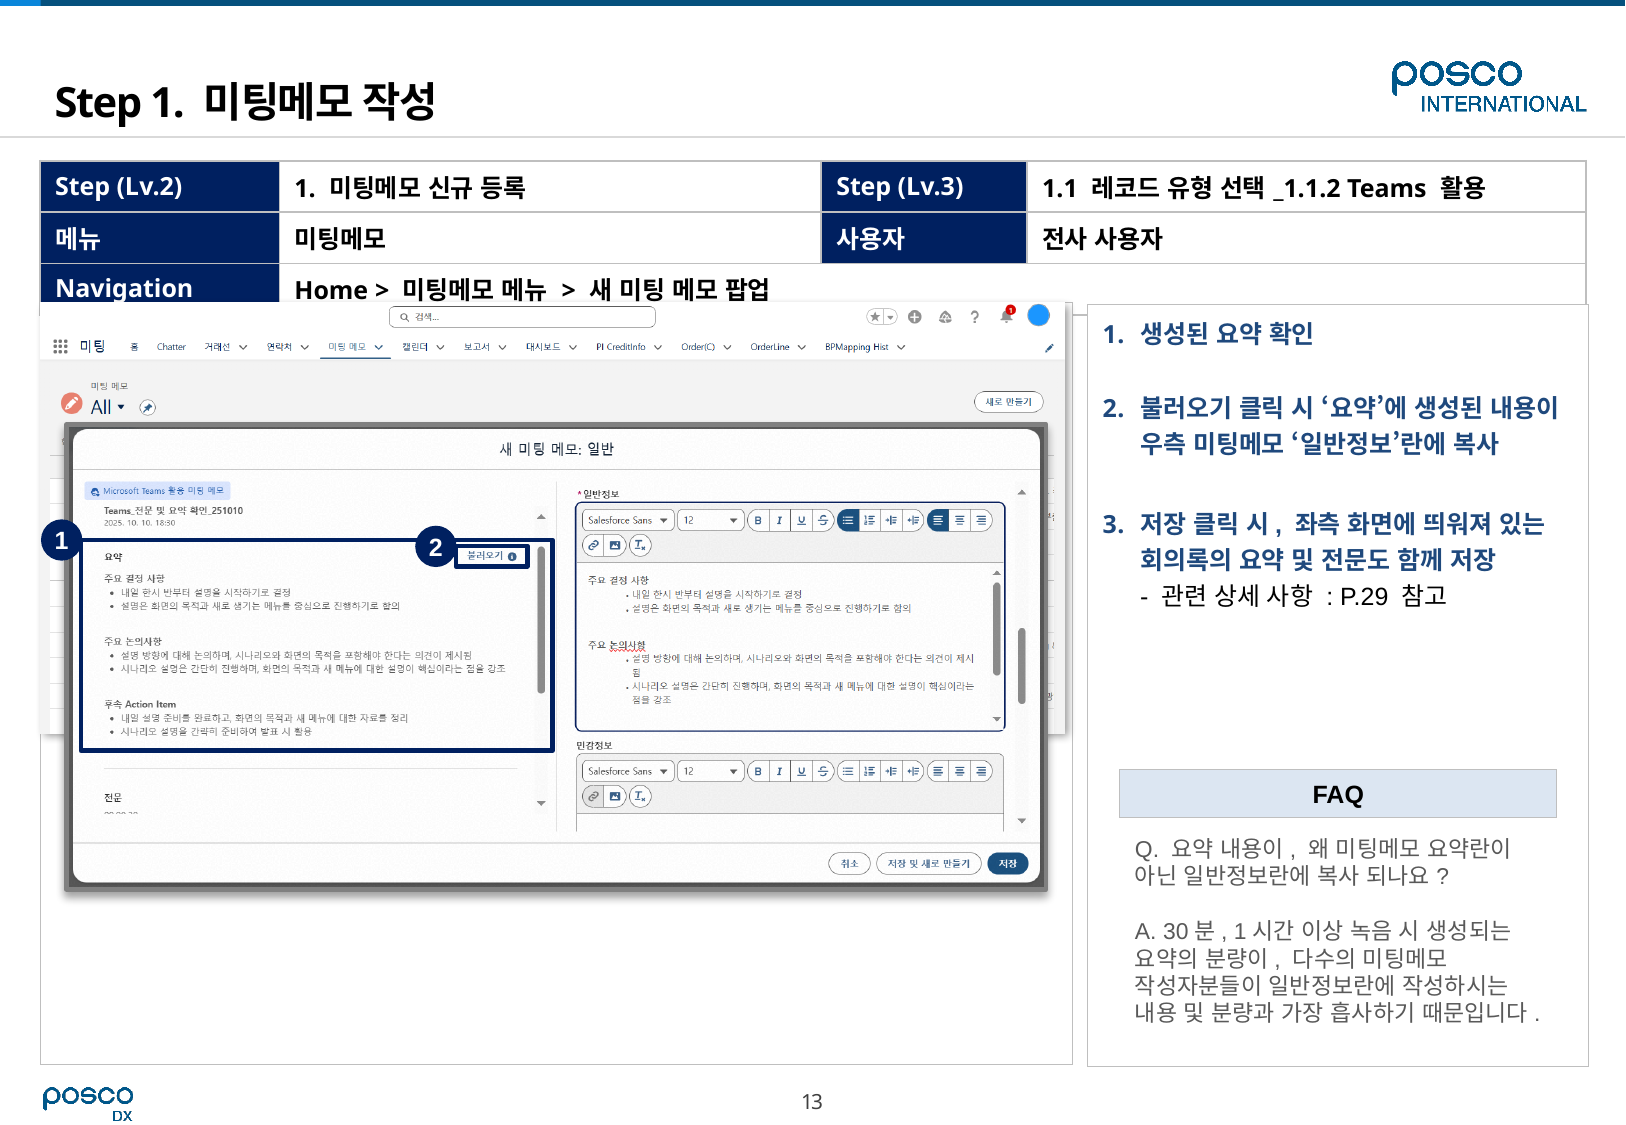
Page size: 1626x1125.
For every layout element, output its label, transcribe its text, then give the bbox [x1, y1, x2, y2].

picture [40, 302, 1065, 887]
table_header Step (Lv.3) [822, 162, 1026, 211]
table_cell 전사 사용자 [1028, 213, 1585, 263]
picture [1391, 59, 1587, 113]
table_header 1. 미팅메모 신규 등록 [280, 162, 820, 211]
table_cell 미팅메모 [280, 213, 820, 263]
table_cell Navigation [41, 264, 279, 302]
table_header 1.1 레코드 유형 선택_1.1.2 Teams 활용 [1028, 162, 1585, 211]
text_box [1119, 769, 1557, 978]
table_header Step (Lv.2) [41, 162, 279, 211]
text_box Step 1. 미팅메모 작성 [39, 68, 685, 115]
text_box 생성된 요약 확인 불러오기 클릭 시 ‘요약’에 생성된 내용이 우측 미팅메모 ‘일반정보’란에 복사 저장 클릭 시, 좌측 화면에 띄워져 있는 회의록의 요약 및 전문도 함께 저장 - 관련 상세 사항 : P.29 참고 [1087, 304, 1589, 1067]
picture [0, 0, 41, 6]
table_cell 메뉴 [41, 213, 279, 263]
table_cell 사용자 [822, 213, 1026, 263]
text_box [40, 736, 1073, 1065]
picture [43, 1087, 133, 1121]
table_cell Home > 미팅메모 메뉴 > 새 미팅 메모 팝업 [280, 264, 1585, 314]
